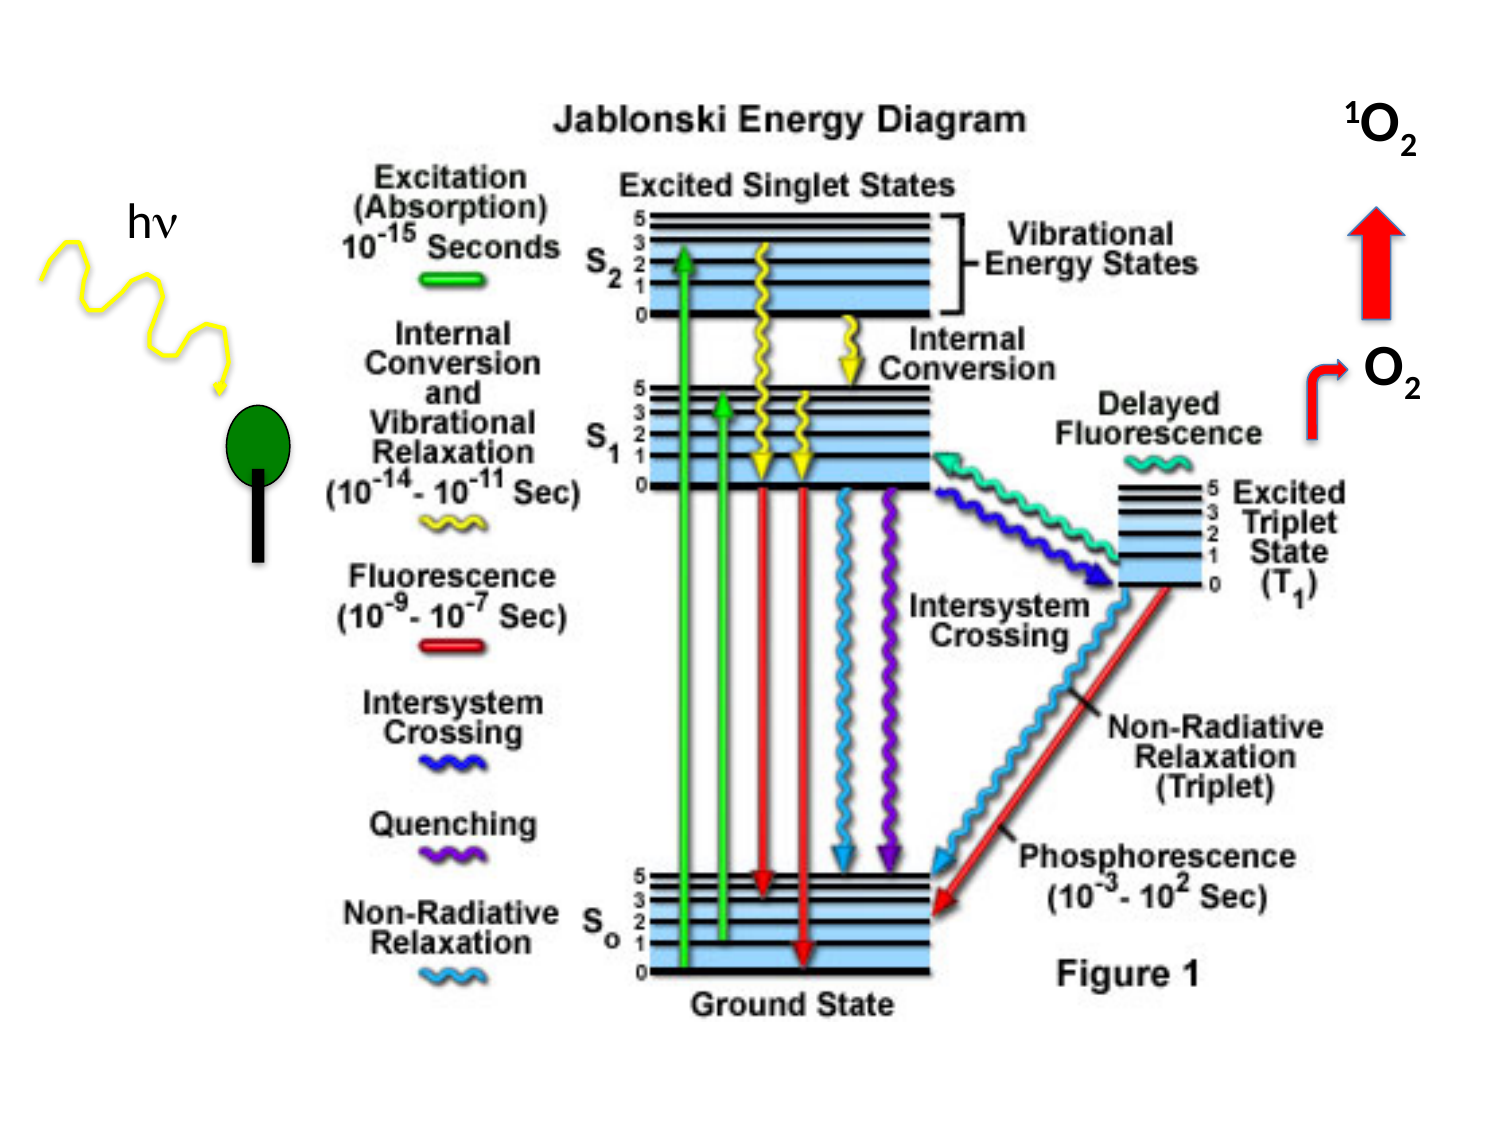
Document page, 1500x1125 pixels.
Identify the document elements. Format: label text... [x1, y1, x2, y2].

text_box [225, 404, 291, 486]
text_box 1O2 [1328, 75, 1432, 216]
text_box [1354, 206, 1406, 321]
picture [325, 103, 1349, 1022]
text_box [38, 240, 231, 384]
text_box hn [111, 181, 220, 257]
text_box O2 [1354, 319, 1437, 414]
